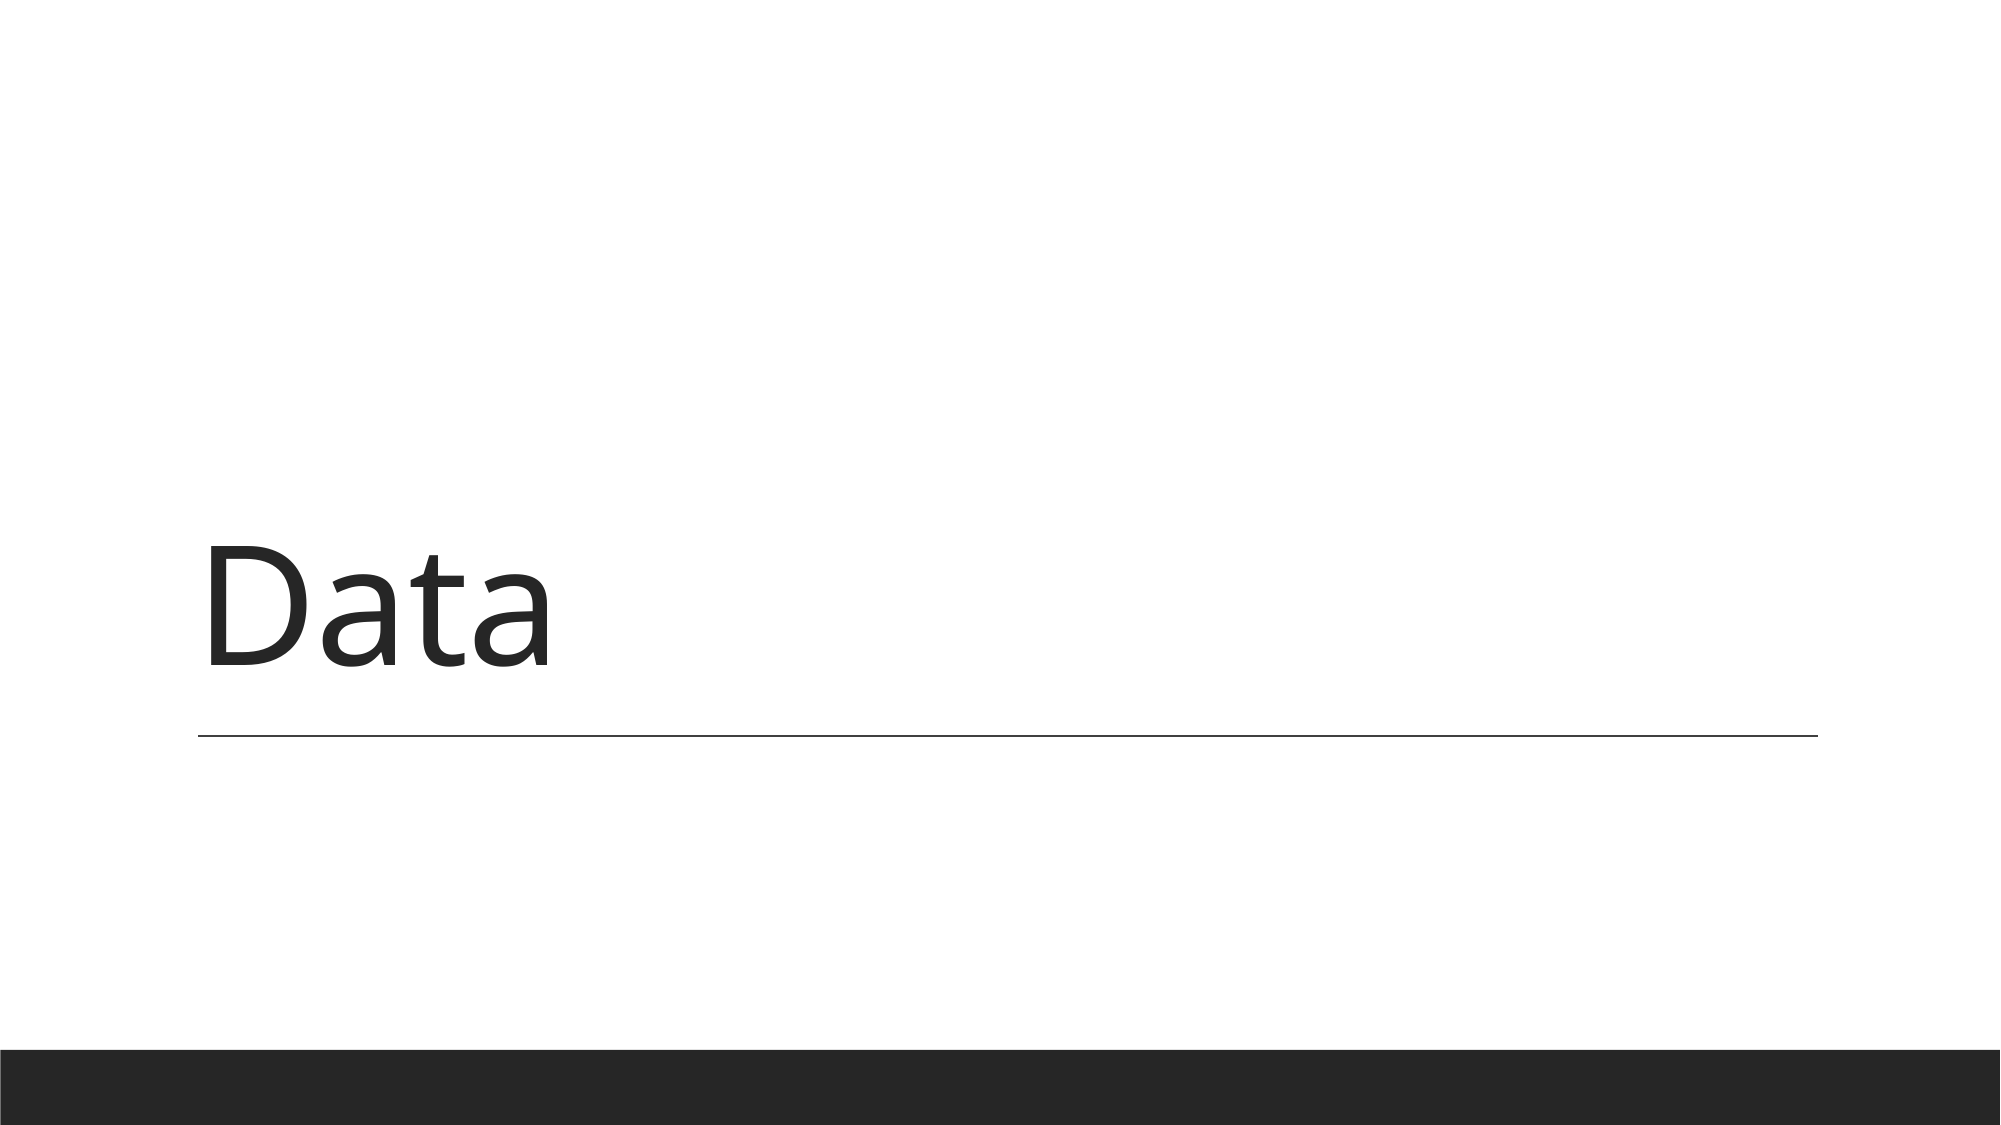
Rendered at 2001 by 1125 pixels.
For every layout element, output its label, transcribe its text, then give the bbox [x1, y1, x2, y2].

title Data [180, 124, 1830, 710]
